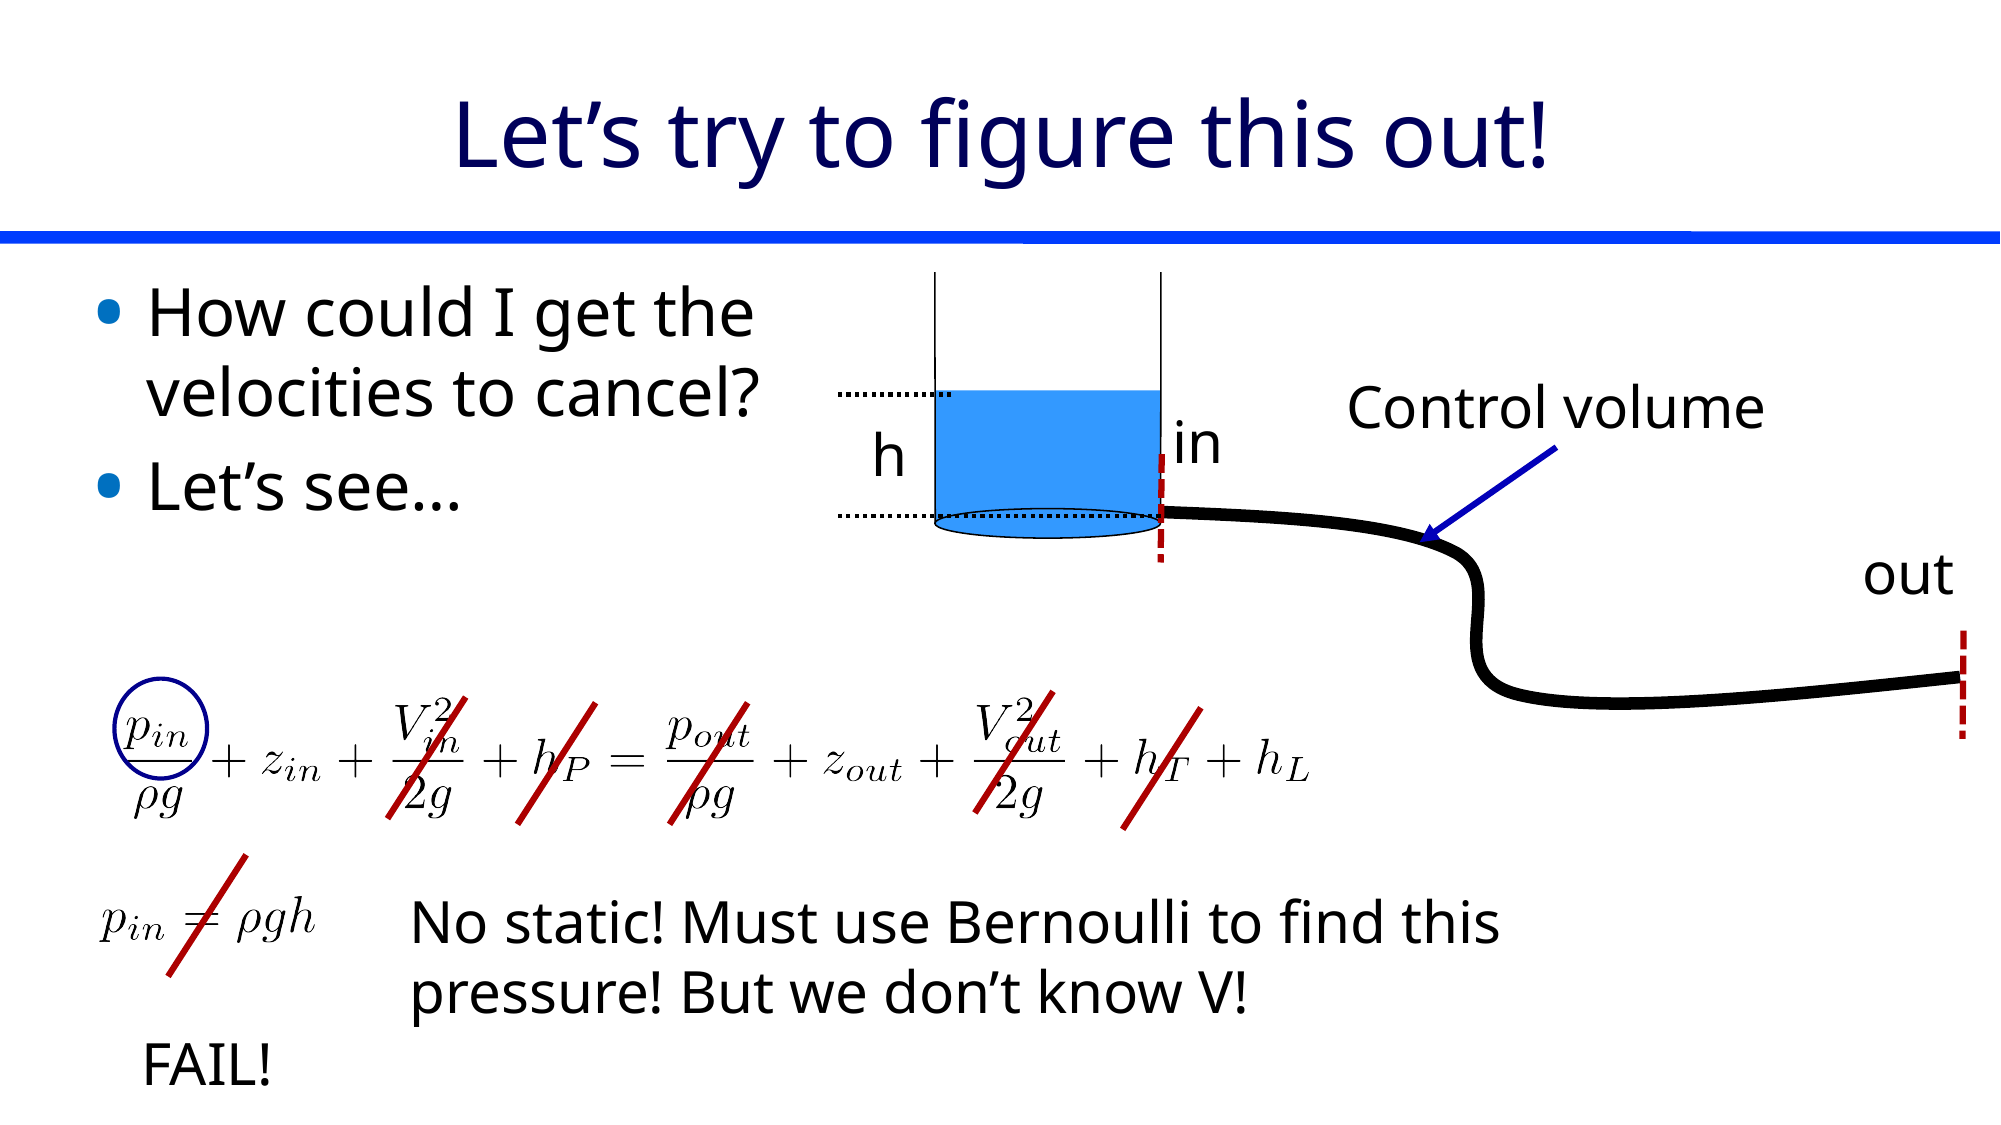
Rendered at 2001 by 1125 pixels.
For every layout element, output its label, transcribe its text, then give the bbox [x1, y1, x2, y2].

list How could I get the velocities to cancel? Let’s see… [74, 262, 857, 1006]
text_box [669, 702, 748, 825]
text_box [387, 696, 466, 819]
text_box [1122, 707, 1202, 830]
picture [247, 896, 315, 943]
text_box FAIL! [126, 1019, 288, 1105]
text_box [517, 702, 596, 825]
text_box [1419, 448, 1557, 543]
text_box [122, 676, 198, 696]
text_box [934, 271, 1961, 716]
title Let’s try to figure this out! [75, 37, 1930, 225]
text_box h [857, 411, 923, 496]
text_box [112, 706, 117, 751]
picture [99, 896, 167, 943]
picture [466, 696, 1309, 819]
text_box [974, 691, 1054, 814]
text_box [167, 854, 247, 977]
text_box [1160, 397, 1236, 563]
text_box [1849, 528, 1967, 740]
text_box No static! Must use Bernoulli to find this pressure! But we don’t know V! [394, 877, 1716, 1033]
picture [122, 696, 387, 819]
